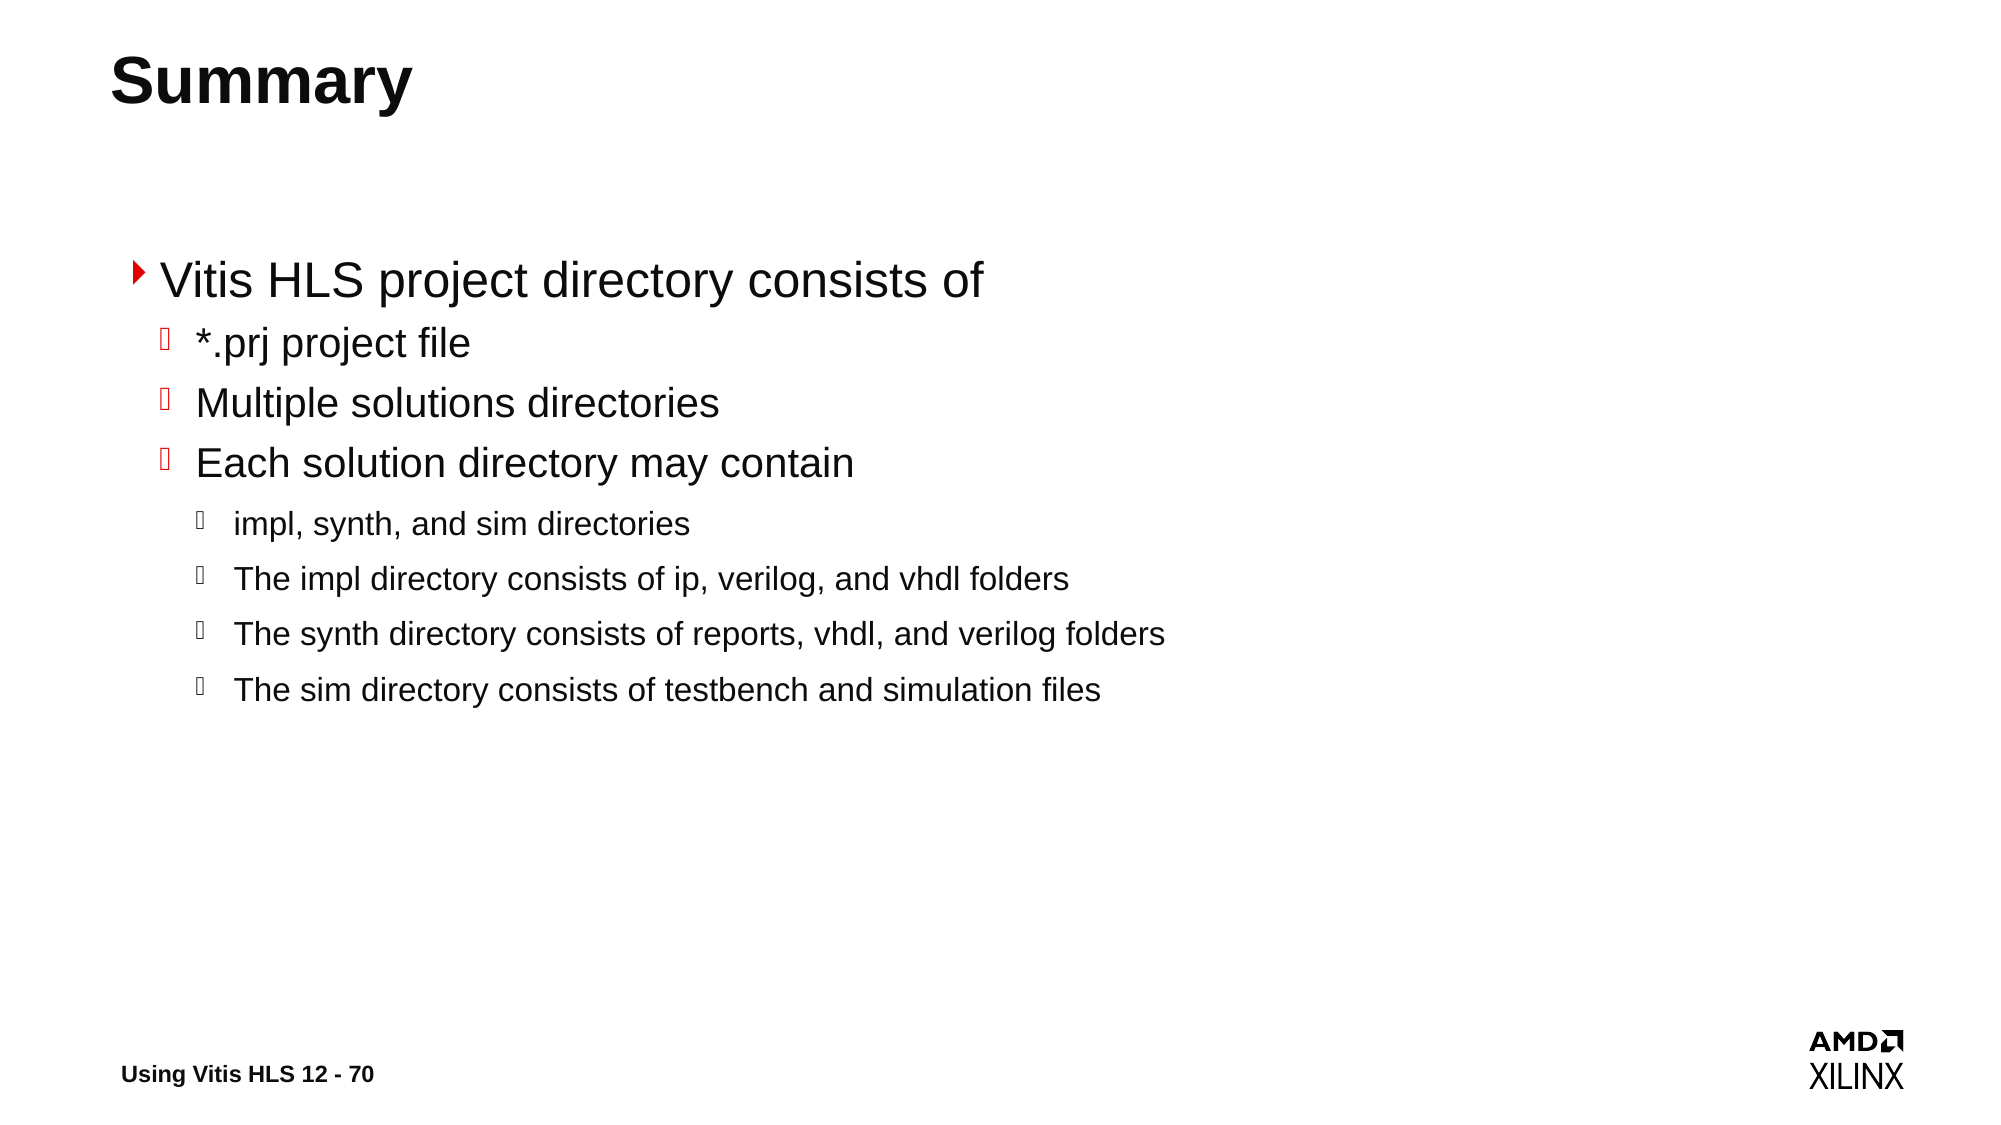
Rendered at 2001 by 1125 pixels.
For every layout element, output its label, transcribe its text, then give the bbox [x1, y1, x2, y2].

slide_number Using Vitis HLS 12 - 70 [106, 1042, 485, 1103]
list Vitis HLS project directory consists of *.prj project file Multiple solutions directories Each solution directory may contain impl, synth, and sim directories The impl directory consists of ip, verilog, and vhdl folders The synth directory consists of reports, vhdl, and verilog folders The sim directory consists of testbench and simulation files [106, 239, 1832, 1021]
picture [1809, 1030, 1904, 1089]
title Summary [95, 38, 1905, 199]
